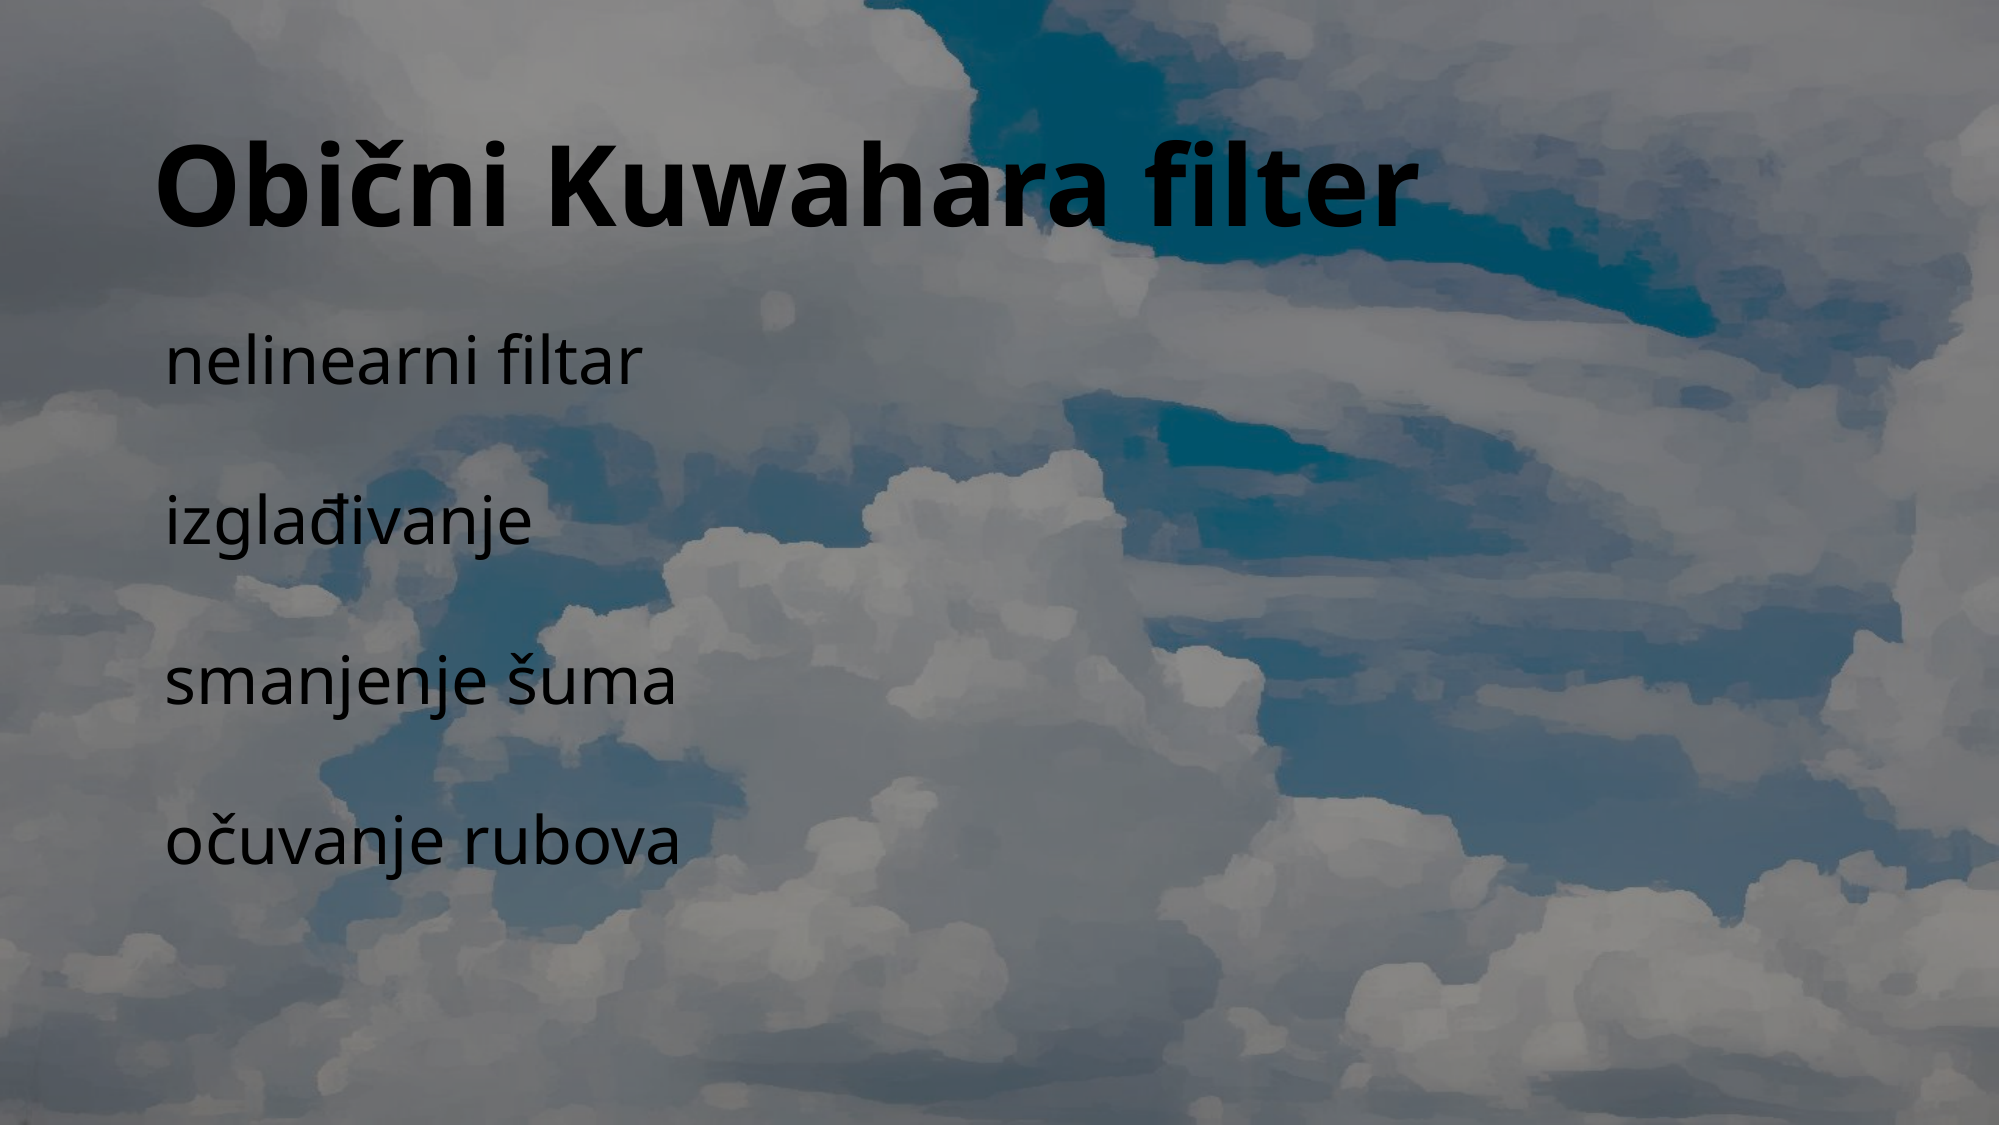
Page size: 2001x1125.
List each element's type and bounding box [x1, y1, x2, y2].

list [0, 0, 1999, 1125]
